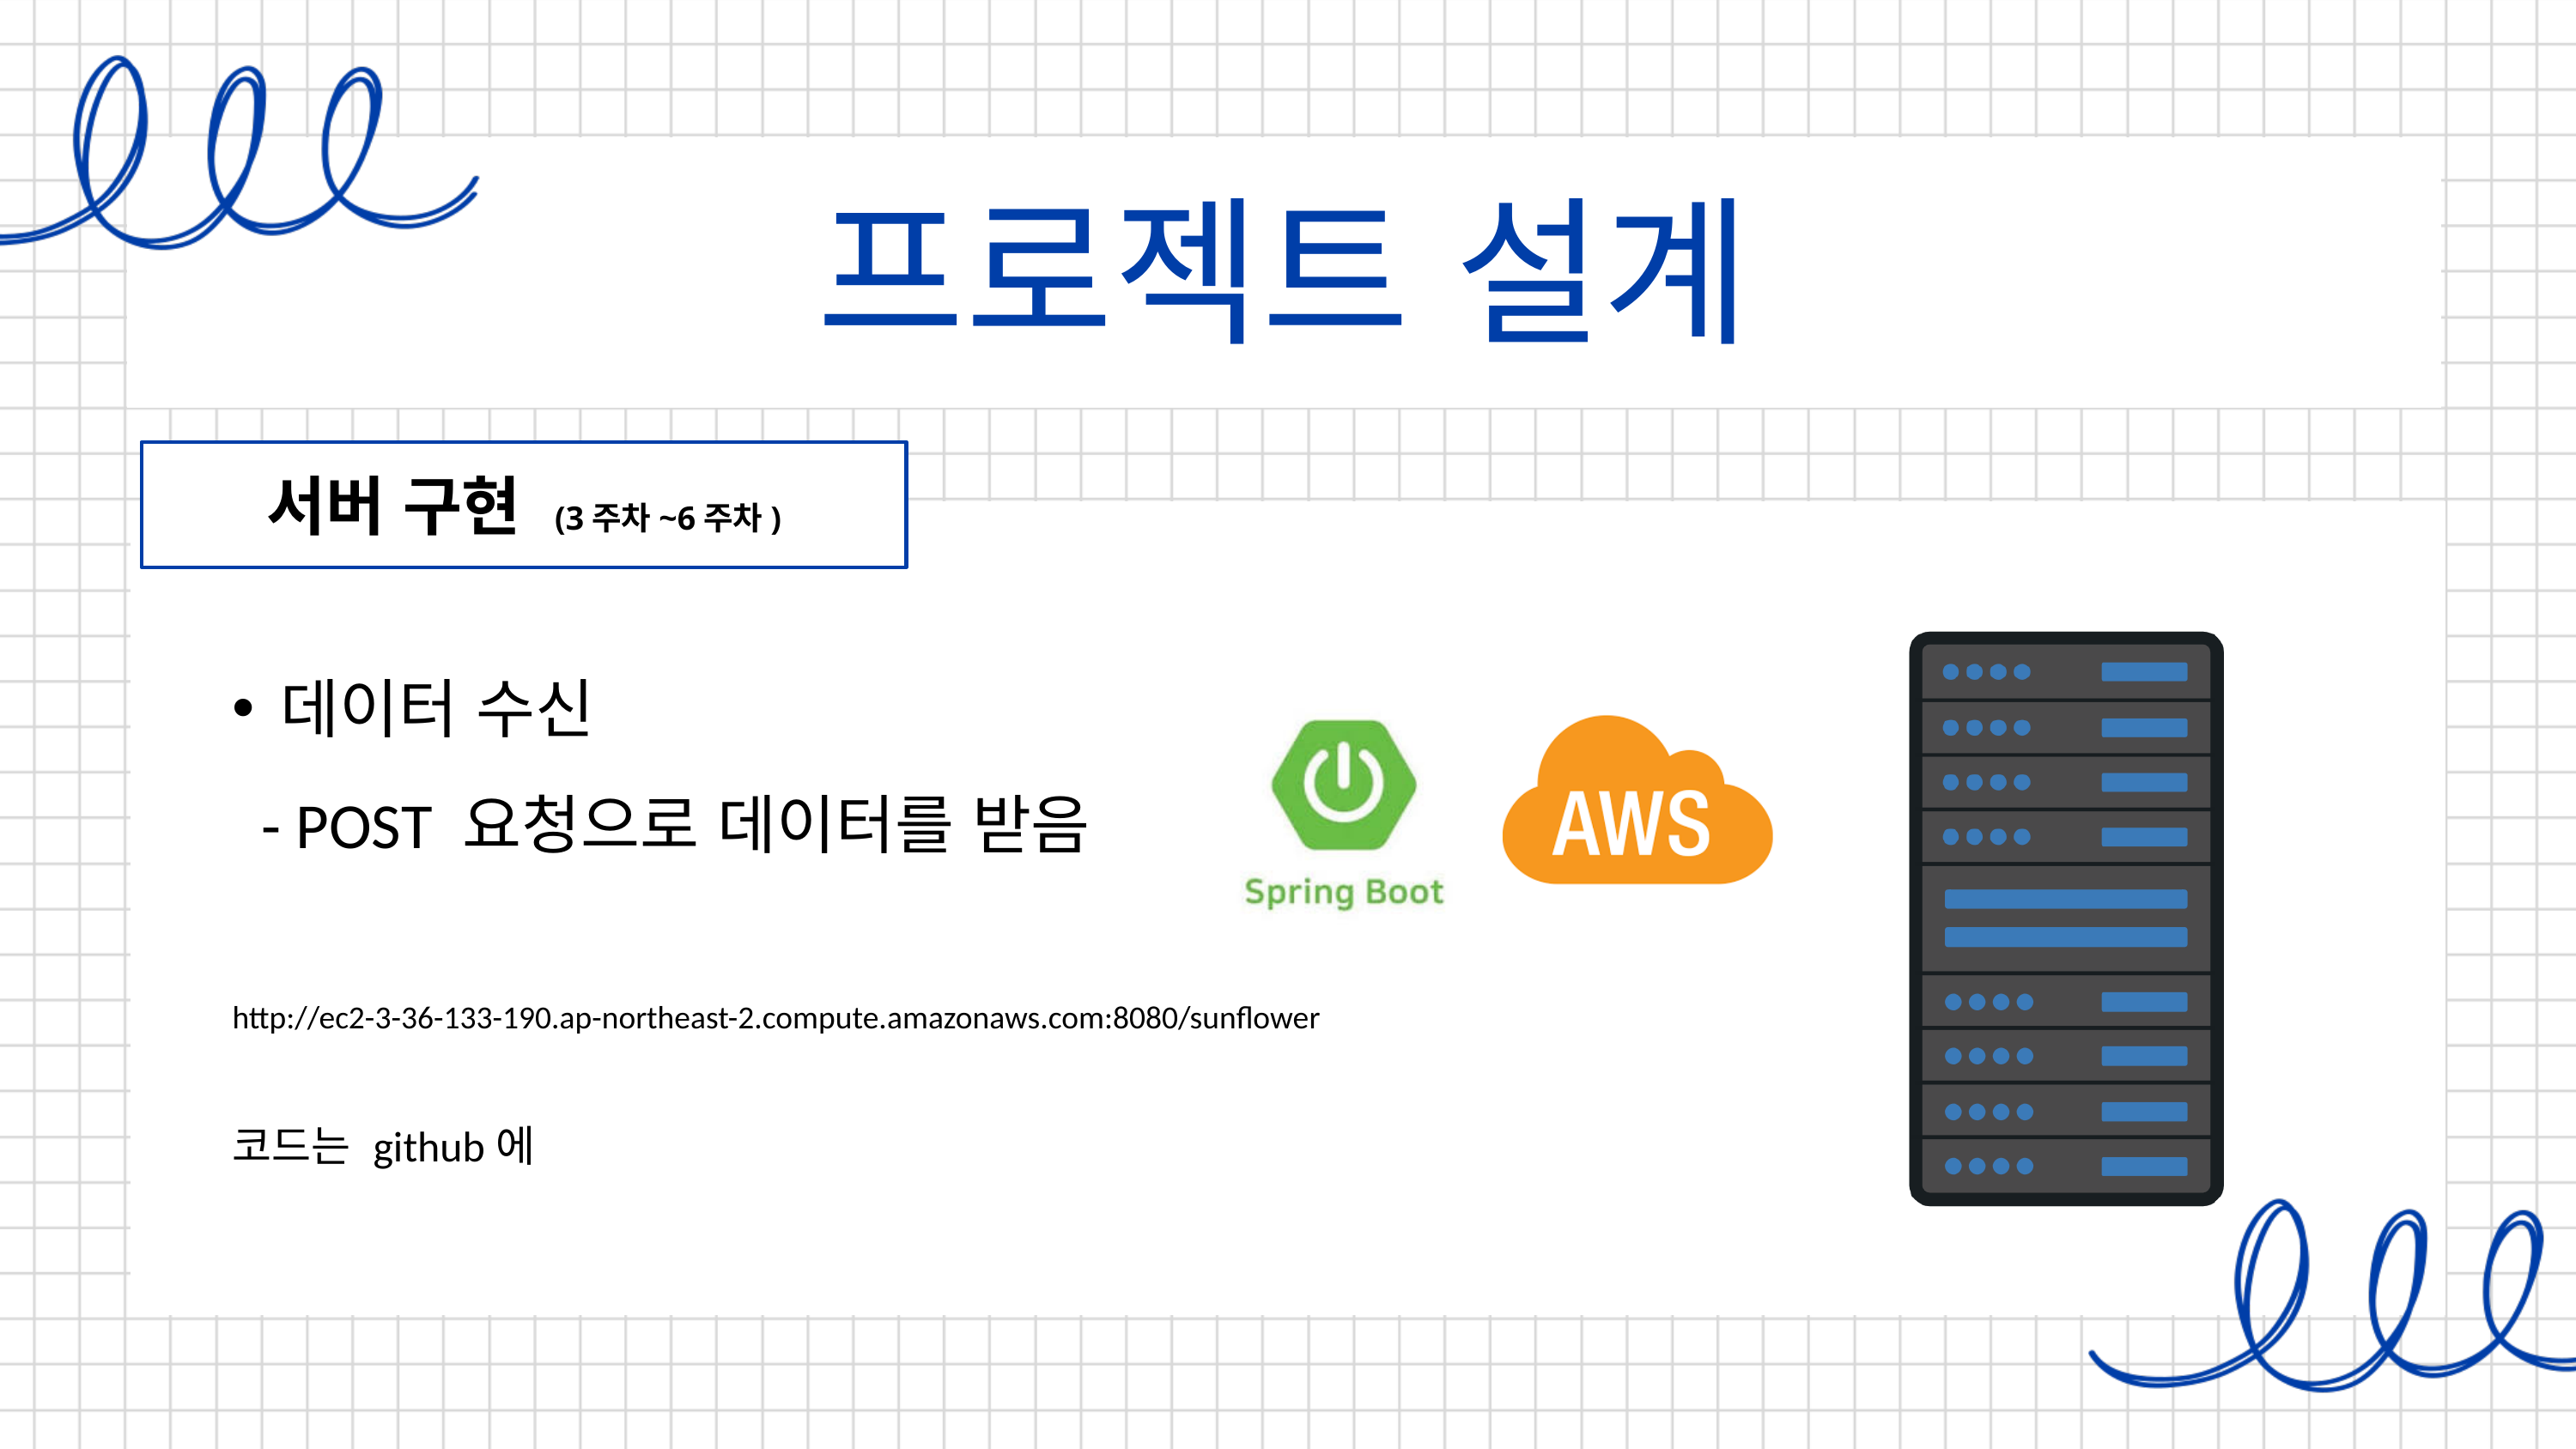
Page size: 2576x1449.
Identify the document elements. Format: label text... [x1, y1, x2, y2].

text_box [0, 54, 481, 252]
text_box 서버 구현 (3주차~6주차) [140, 440, 908, 500]
picture [1888, 611, 2238, 1220]
text_box [2088, 1197, 2576, 1394]
text_box [0, 0, 2576, 1449]
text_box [127, 136, 2442, 408]
picture [1490, 712, 1781, 892]
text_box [130, 500, 1129, 1316]
picture [1230, 666, 1461, 967]
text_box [1129, 500, 2446, 1316]
